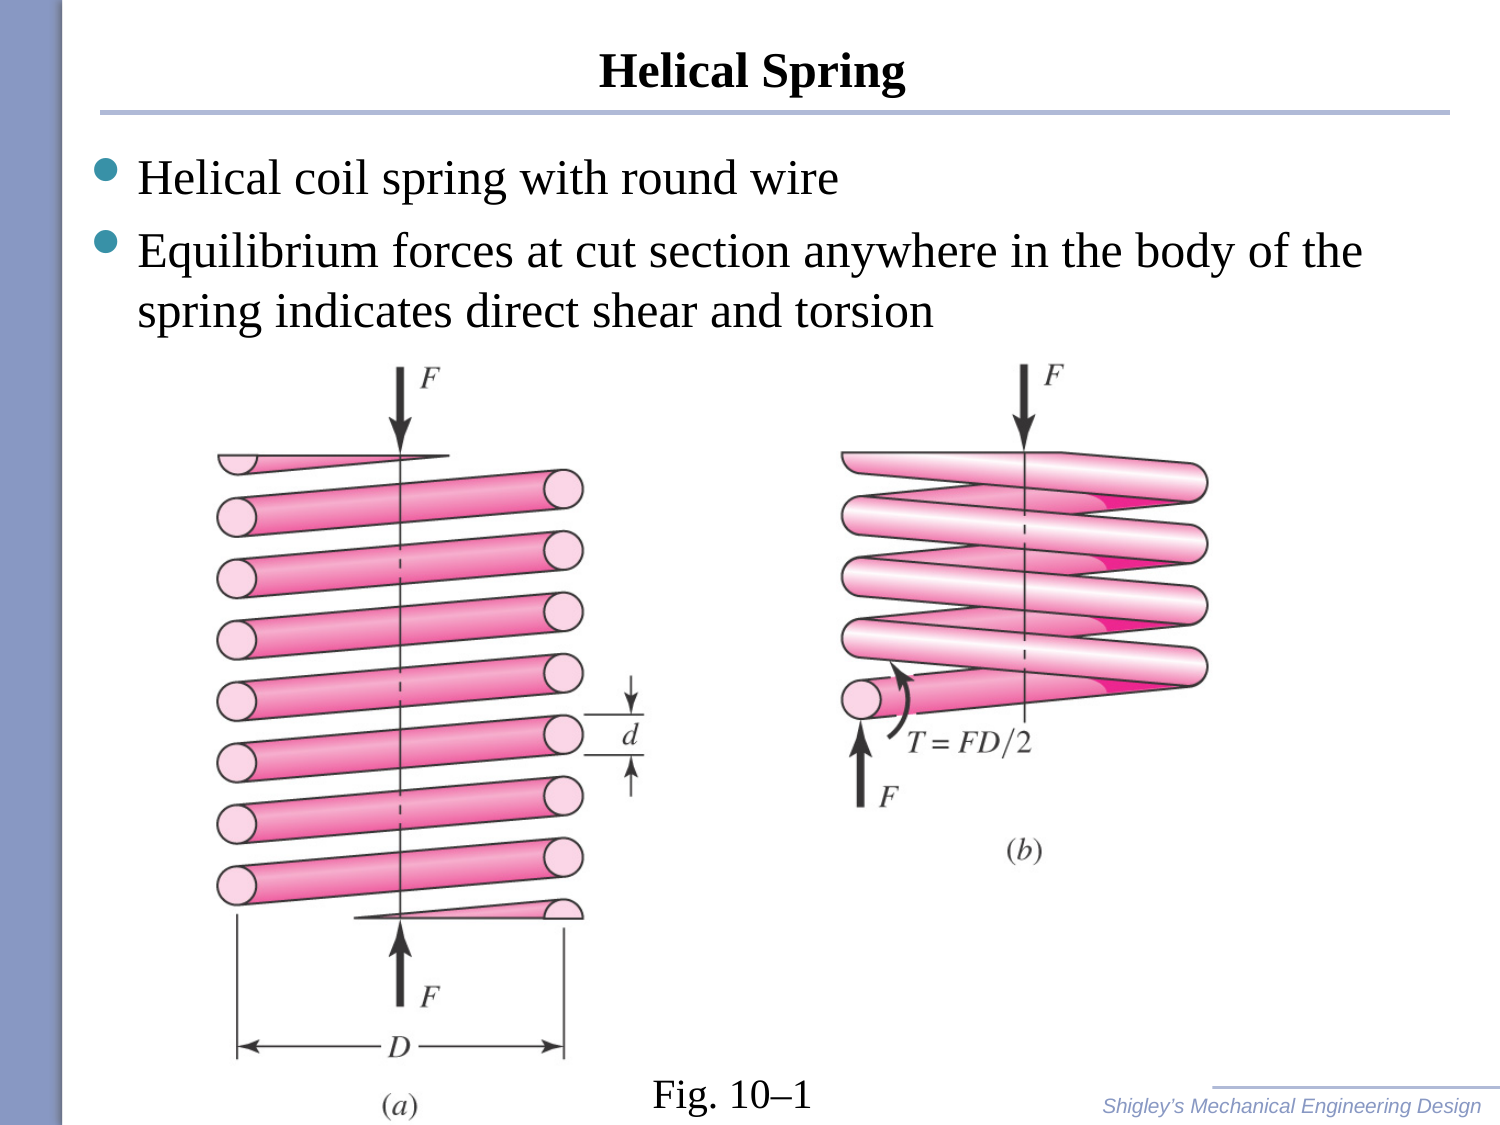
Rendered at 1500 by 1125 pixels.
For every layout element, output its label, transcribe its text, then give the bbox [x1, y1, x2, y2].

picture [212, 349, 1213, 1125]
list Helical coil spring with round wire Equilibrium forces at cut section anywhere in the body of the spring indicates direct shear and torsion [62, 137, 1463, 1050]
footer Shigley’s Mechanical Engineering Design [1216, 1074, 1500, 1125]
title Helical Spring [137, 30, 1368, 106]
